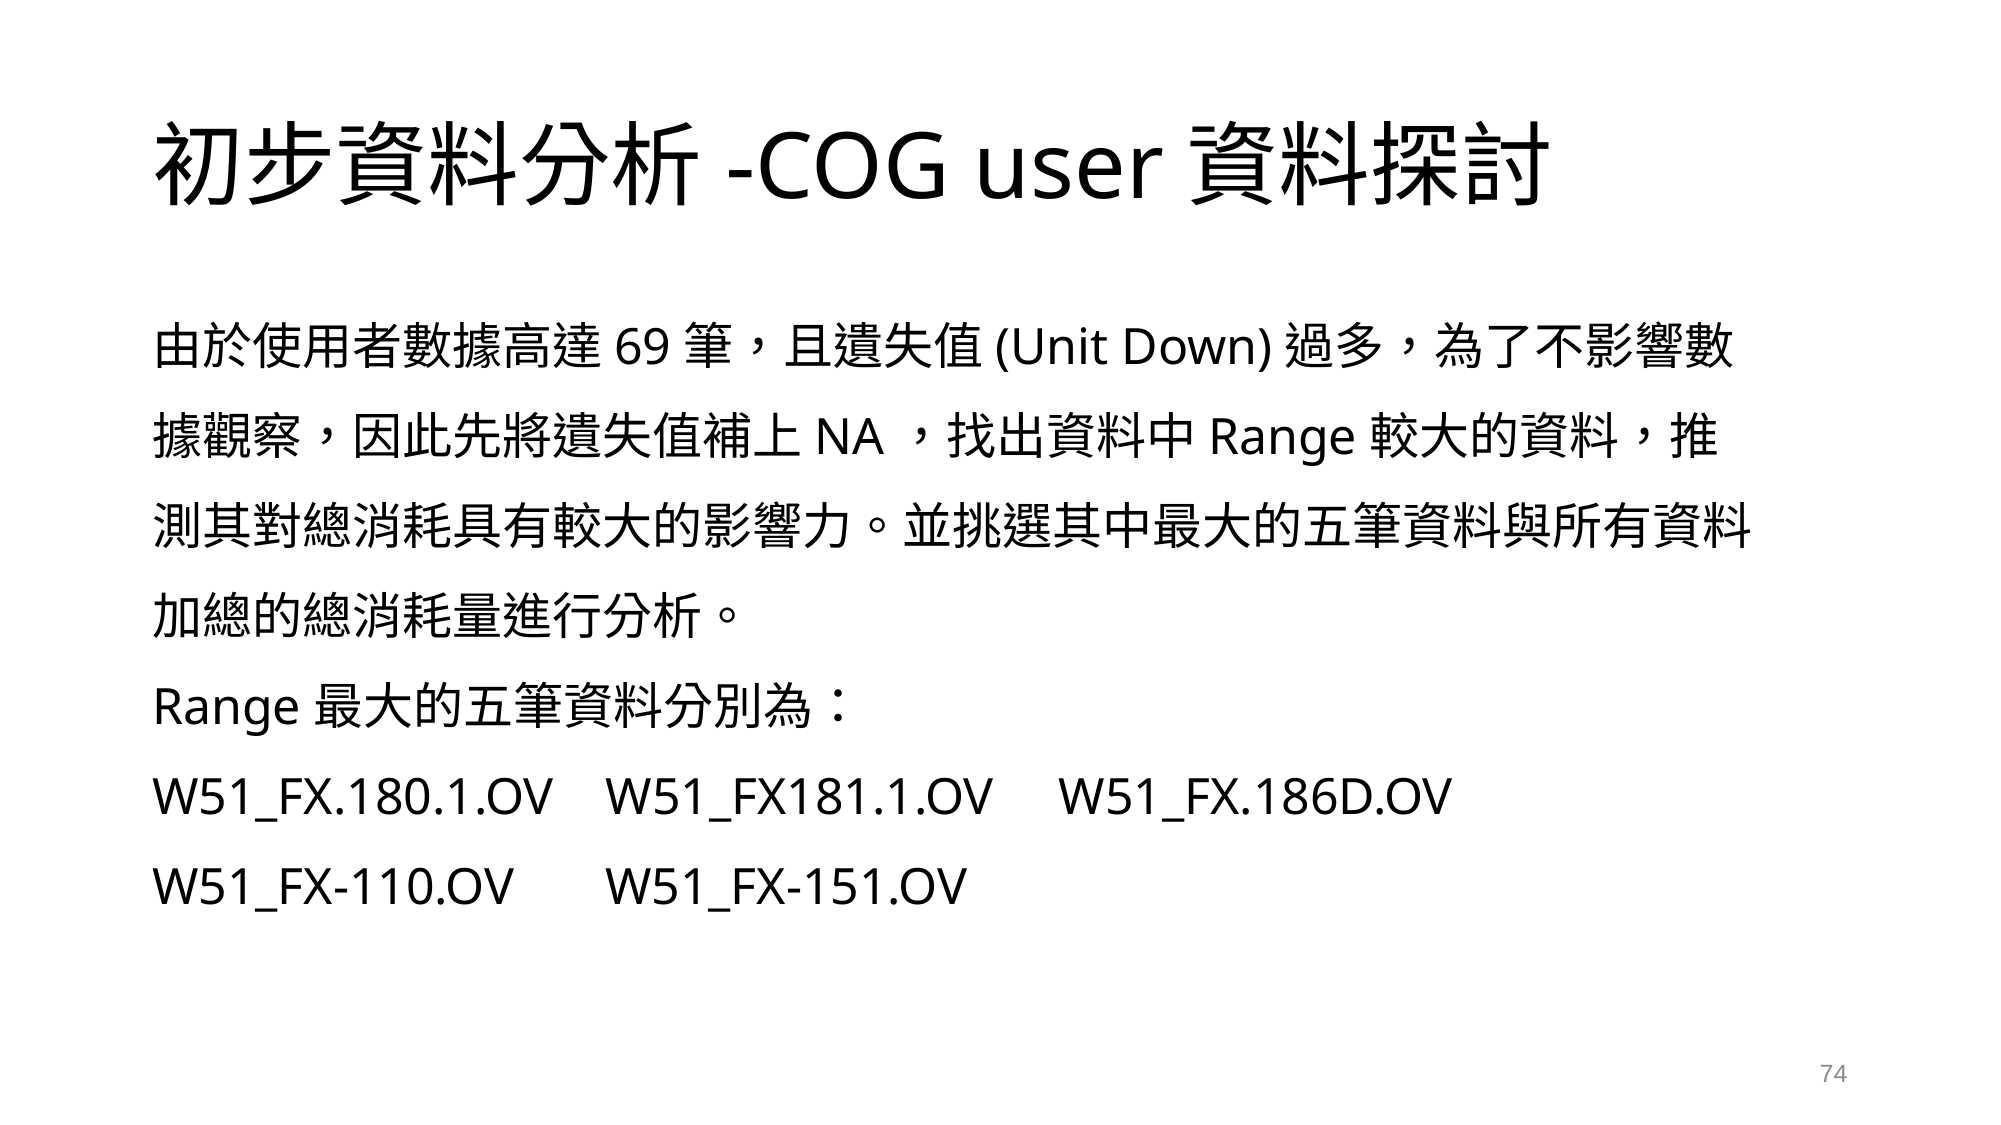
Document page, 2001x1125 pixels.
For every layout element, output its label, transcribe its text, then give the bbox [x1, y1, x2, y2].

text_box 由於使用者數據高達69筆，且遺失值(Unit Down)過多，為了不影響數據觀察，因此先將遺失值補上NA，找出資料中Range較大的資料，推測其對總消耗具有較大的影響力。並挑選其中最大的五筆資料與所有資料加總的總消耗量進行分析。 Range最大的五筆資料分別為： W51_FX.180.1.OV W51_FX181.1.OV W51_FX.186D.OV W51_FX-110.OV W51_FX-151.OV [137, 277, 1770, 922]
slide_number 74 [1412, 1042, 1863, 1103]
title 初步資料分析-COG user資料探討 [137, 59, 1863, 278]
